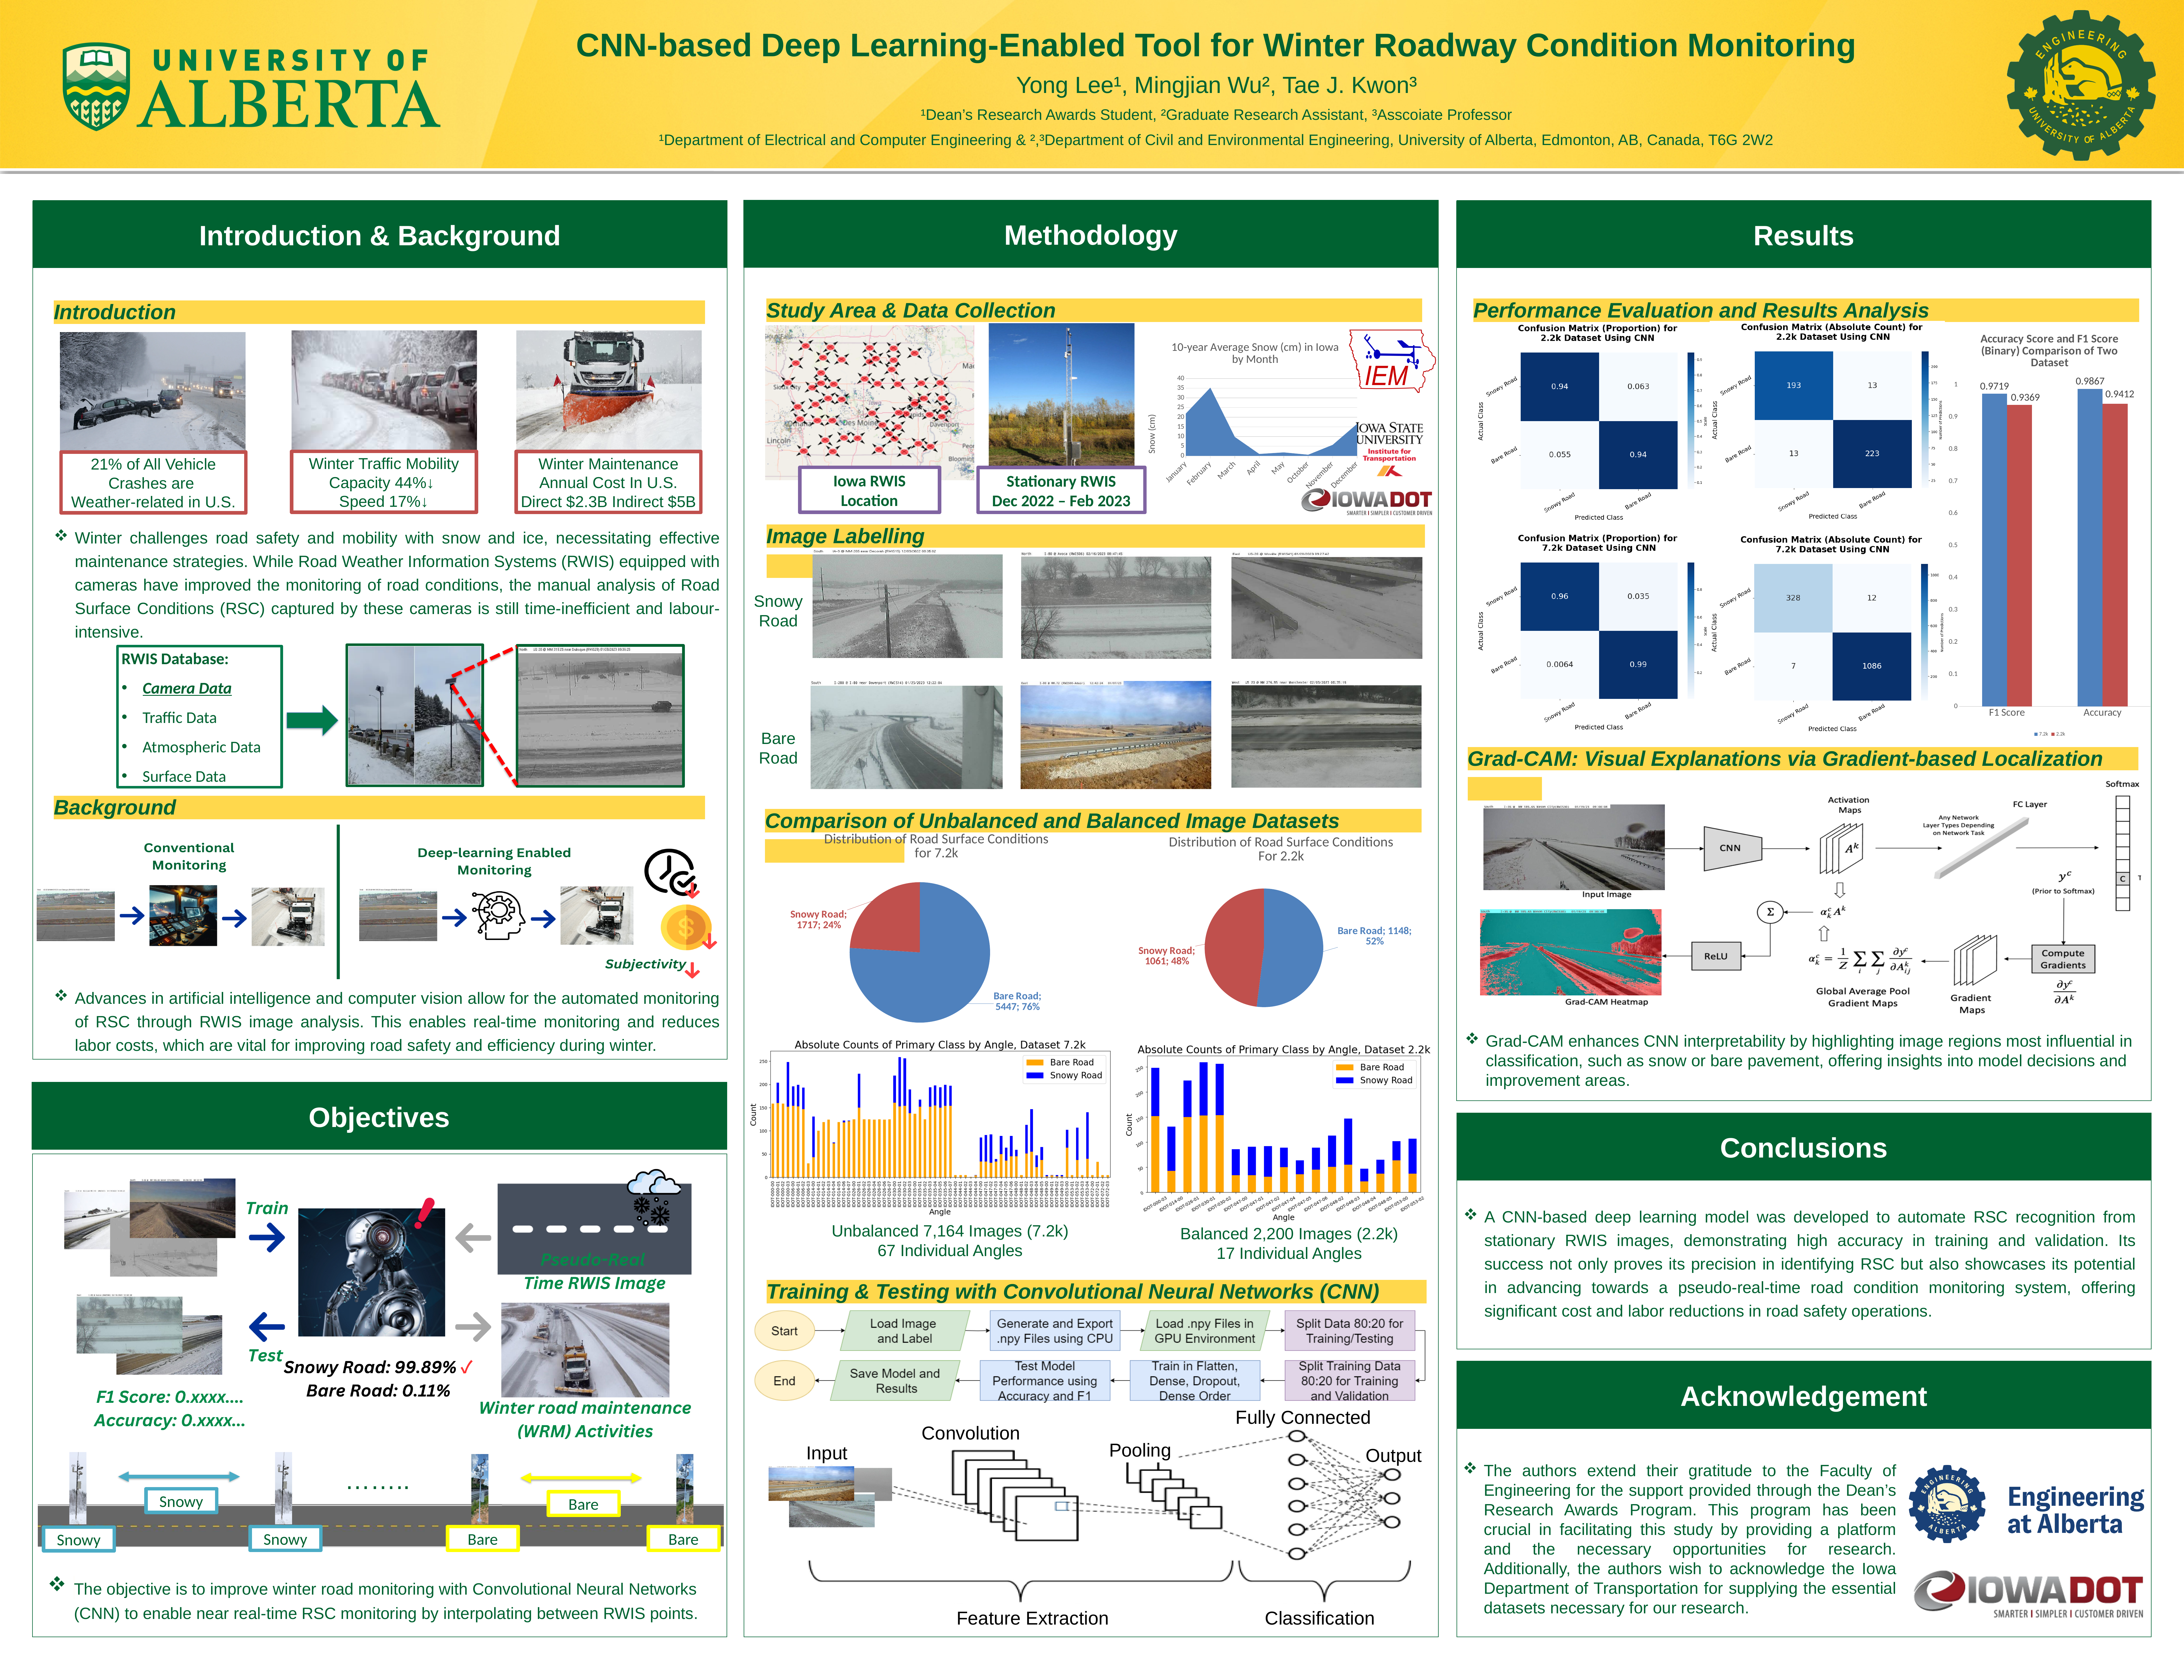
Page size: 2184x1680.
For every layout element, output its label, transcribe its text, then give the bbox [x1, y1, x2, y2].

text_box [60, 330, 702, 451]
picture [1123, 1042, 1433, 1225]
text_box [1457, 1113, 2152, 1349]
picture [1912, 1567, 2146, 1621]
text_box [1457, 1361, 2152, 1637]
picture [765, 325, 974, 480]
picture [1970, 0, 2184, 168]
picture [37, 824, 725, 979]
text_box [1456, 200, 2152, 1101]
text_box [32, 1082, 727, 1637]
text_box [744, 200, 1439, 1637]
picture [1365, 402, 1430, 483]
picture [1475, 532, 1944, 735]
picture [60, 1165, 702, 1441]
picture [1909, 1465, 2145, 1543]
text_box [1480, 775, 2141, 1025]
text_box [744, 552, 1422, 789]
picture [989, 323, 1135, 478]
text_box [38, 1452, 724, 1551]
text_box CNN-based Deep Learning-Enabled Tool for Winter Roadway Condition Monitoring Yong Lee¹, Mingjian Wu², Tae J. Kwon³ ¹Dean’s Research Awards Student, ²Graduate Research Assistant, ³Asscoiate Professor ¹Department of Electrical and Computer Engineering & ²,³Department of Civil and Environmental Engineering, University of Alberta, Edmonton, AB, Canada, T6G 2W2 [463, 0, 1970, 188]
picture [811, 681, 1003, 789]
picture [813, 549, 1003, 658]
picture [1300, 486, 1433, 517]
chart [1944, 319, 2155, 739]
picture [754, 1310, 1429, 1404]
text_box Performance Evaluation and Results Analysis ​ [2153, 291, 2156, 319]
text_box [32, 200, 727, 1060]
chart [1137, 336, 1365, 494]
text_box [348, 646, 682, 785]
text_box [755, 1389, 1434, 1631]
picture [0, 0, 463, 168]
picture [1345, 323, 1441, 397]
picture [1475, 321, 1944, 523]
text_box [770, 817, 1427, 1265]
picture [747, 1037, 1113, 1219]
